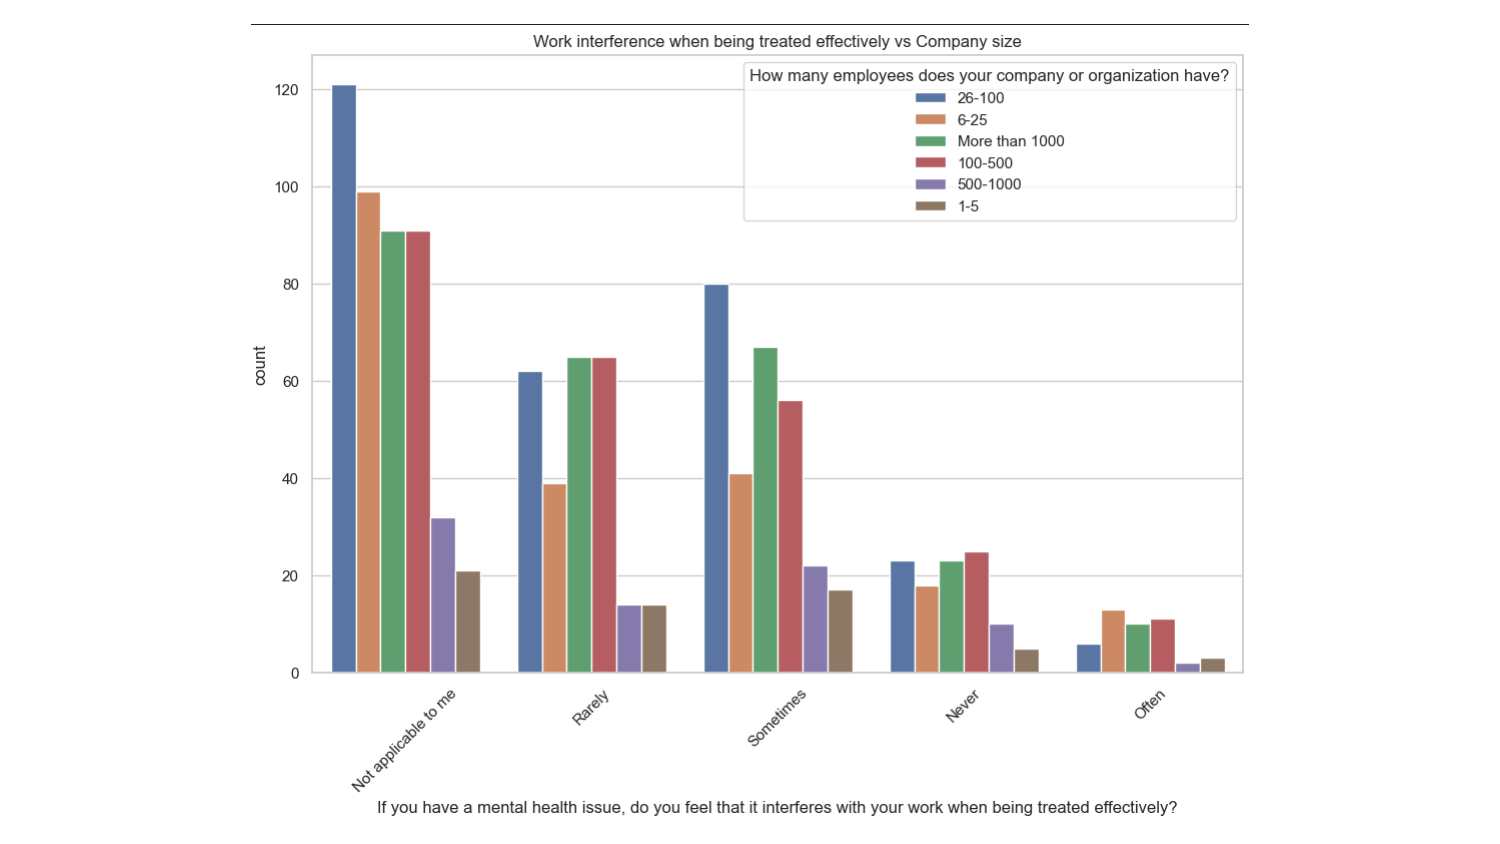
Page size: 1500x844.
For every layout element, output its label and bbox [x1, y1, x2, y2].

picture [250, 24, 1250, 819]
